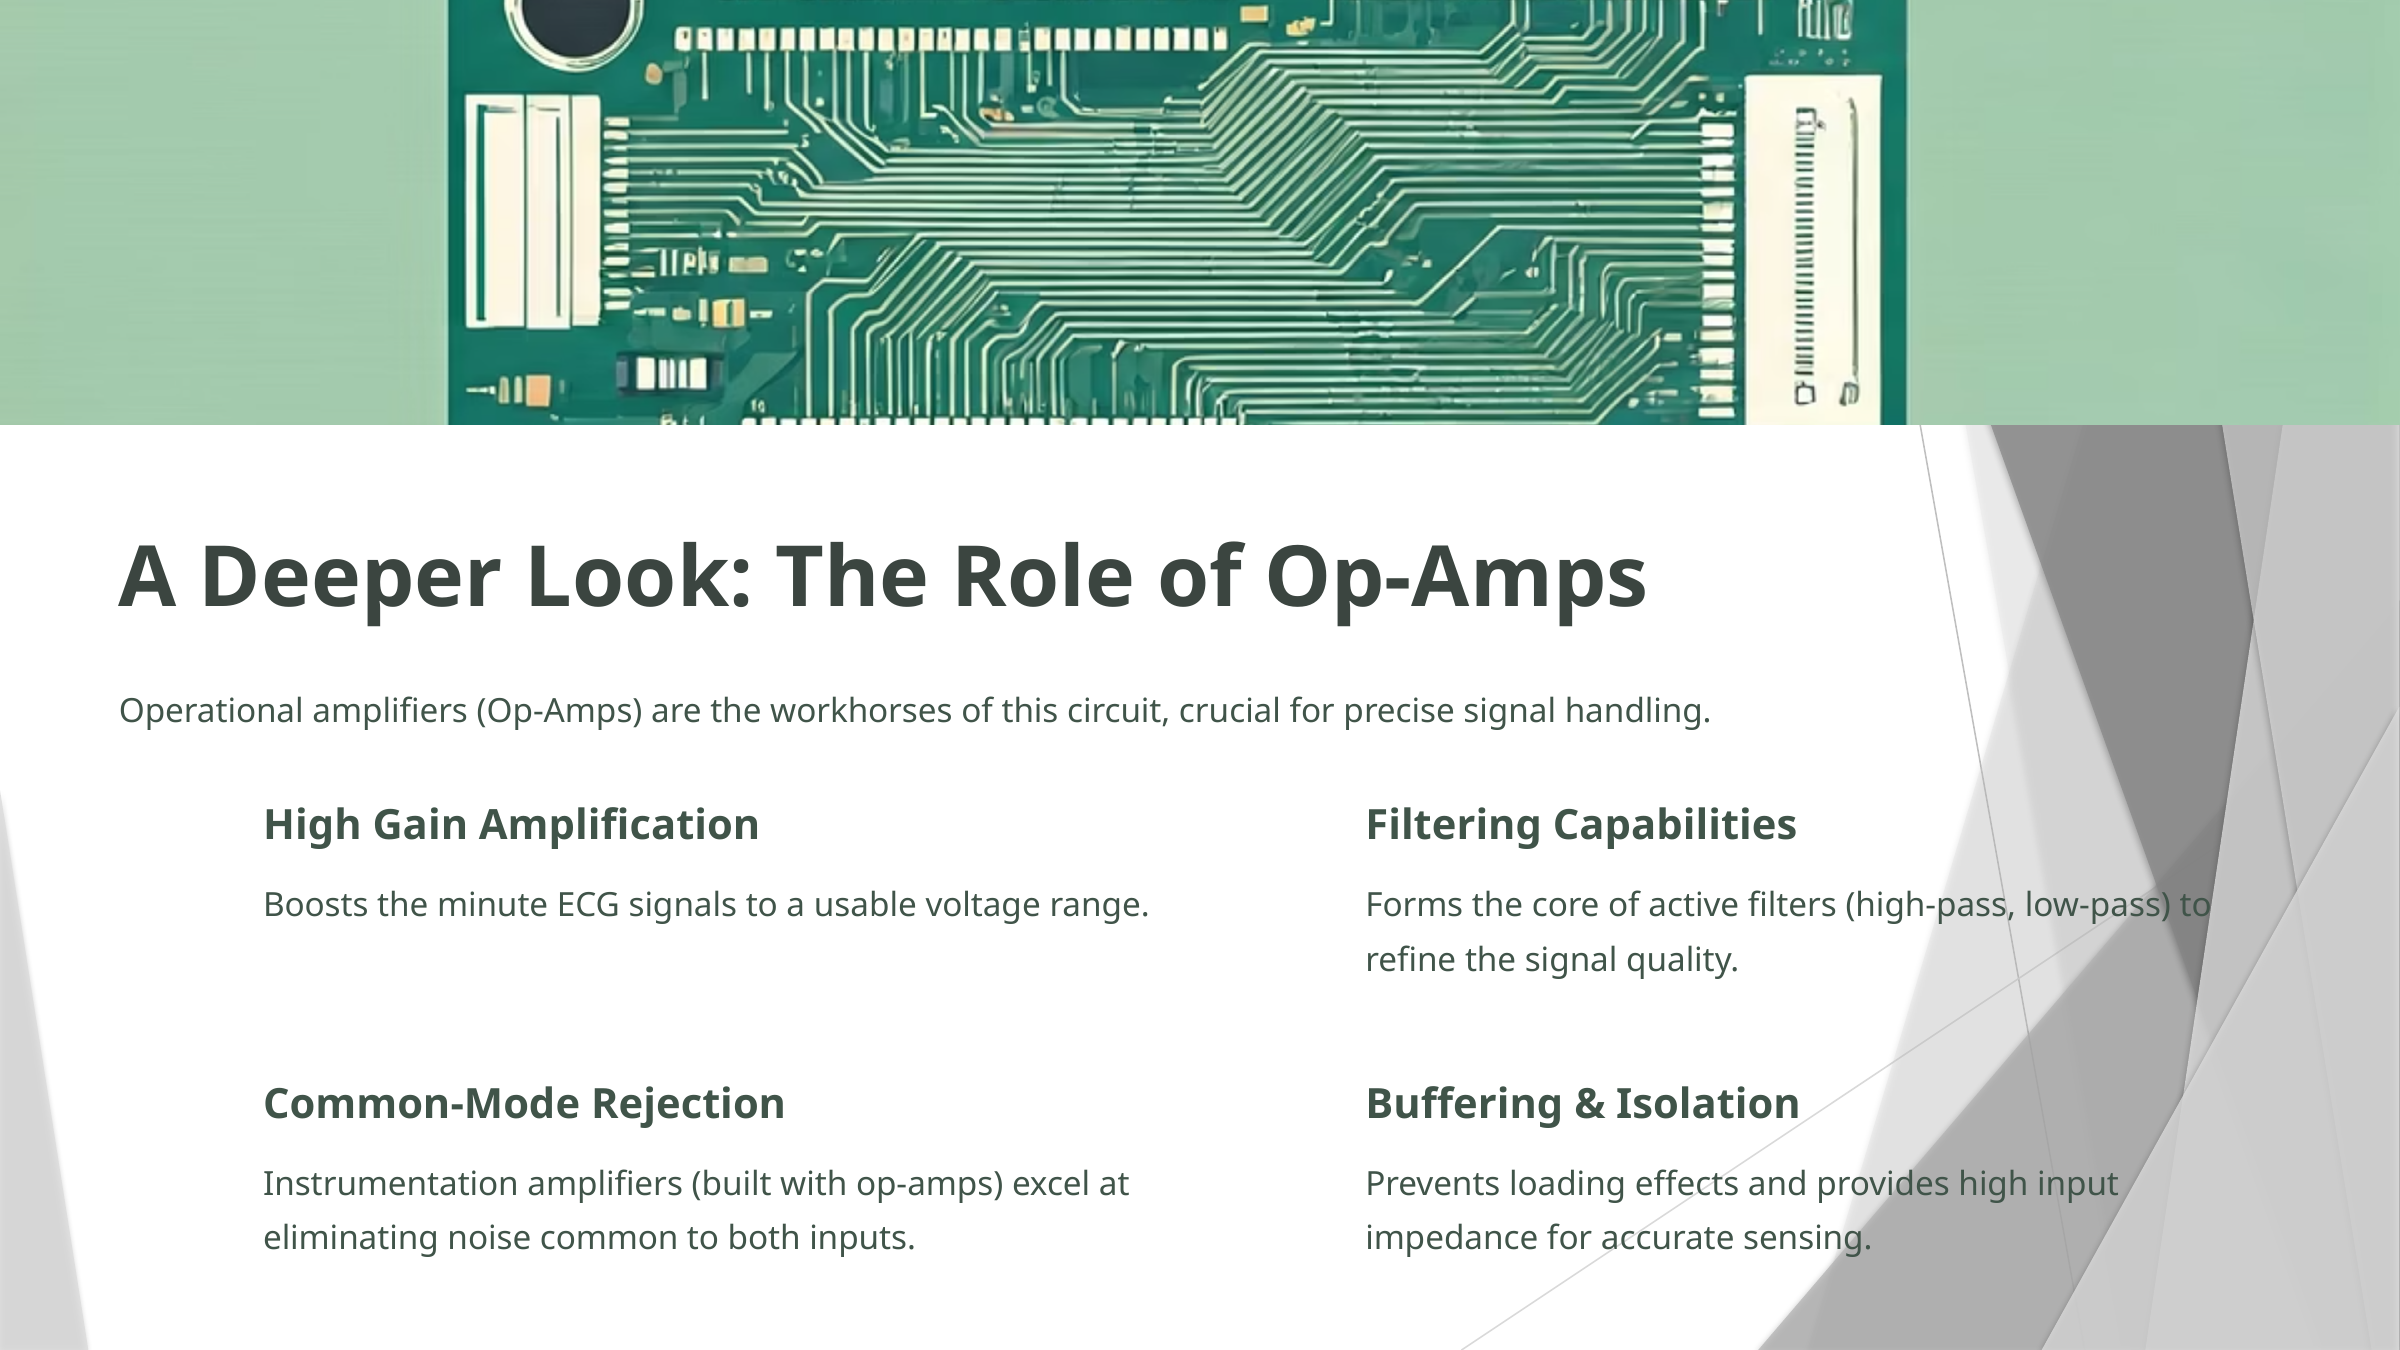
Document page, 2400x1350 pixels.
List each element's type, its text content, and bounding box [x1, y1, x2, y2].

text_box Buffering & Isolation [1365, 1074, 1822, 1128]
text_box Filtering Capabilities [1365, 795, 1820, 849]
text_box Forms the core of active filters (high-pass, low-pass) to refine the signal quality. [1365, 869, 2282, 978]
text_box Prevents loading effects and provides high input impedance for accurate sensing. [1365, 1147, 2282, 1257]
text_box A Deeper Look: The Role of Op-Amps [118, 517, 1700, 624]
text_box Operational amplifiers (Op-Amps) are the workhorses of this circuit, crucial for precise signal handling. [118, 674, 2282, 730]
picture [0, 0, 2400, 425]
text_box Boosts the minute ECG signals to a usable voltage range. [263, 869, 1179, 978]
text_box Common-Mode Rejection [263, 1074, 809, 1128]
text_box High Gain Amplification [263, 795, 789, 849]
text_box Instrumentation amplifiers (built with op-amps) excel at eliminating noise common to both inputs. [263, 1147, 1179, 1257]
